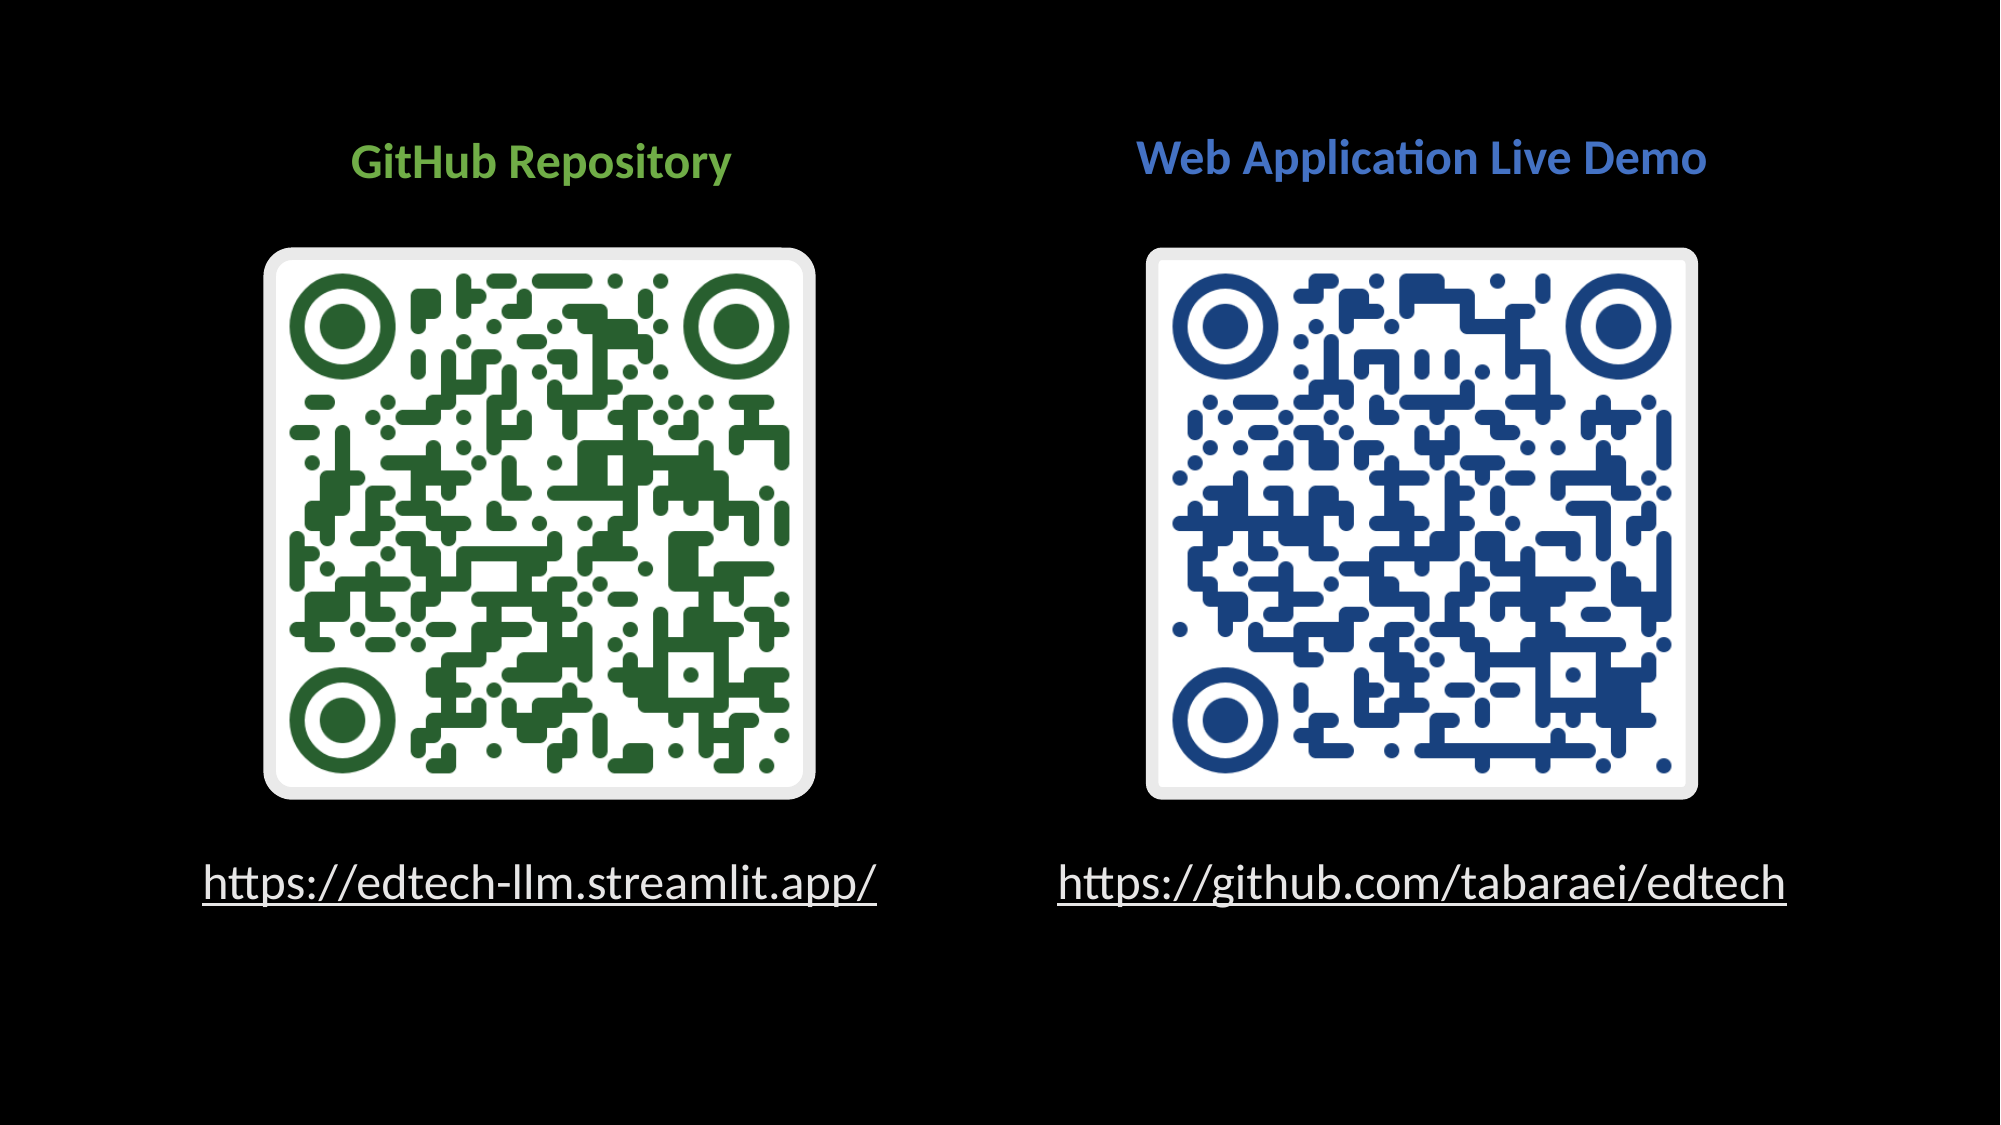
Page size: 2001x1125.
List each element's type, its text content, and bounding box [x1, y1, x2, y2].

text_box GitHub Repository [336, 121, 748, 196]
text_box https://github.com/tabaraei/edtech [1040, 842, 1922, 917]
picture [269, 253, 810, 794]
picture [1152, 253, 1692, 794]
text_box Web Application Live Demo [922, 117, 1922, 193]
text_box https://edtech-llm.streamlit.app/ [39, 842, 1040, 917]
